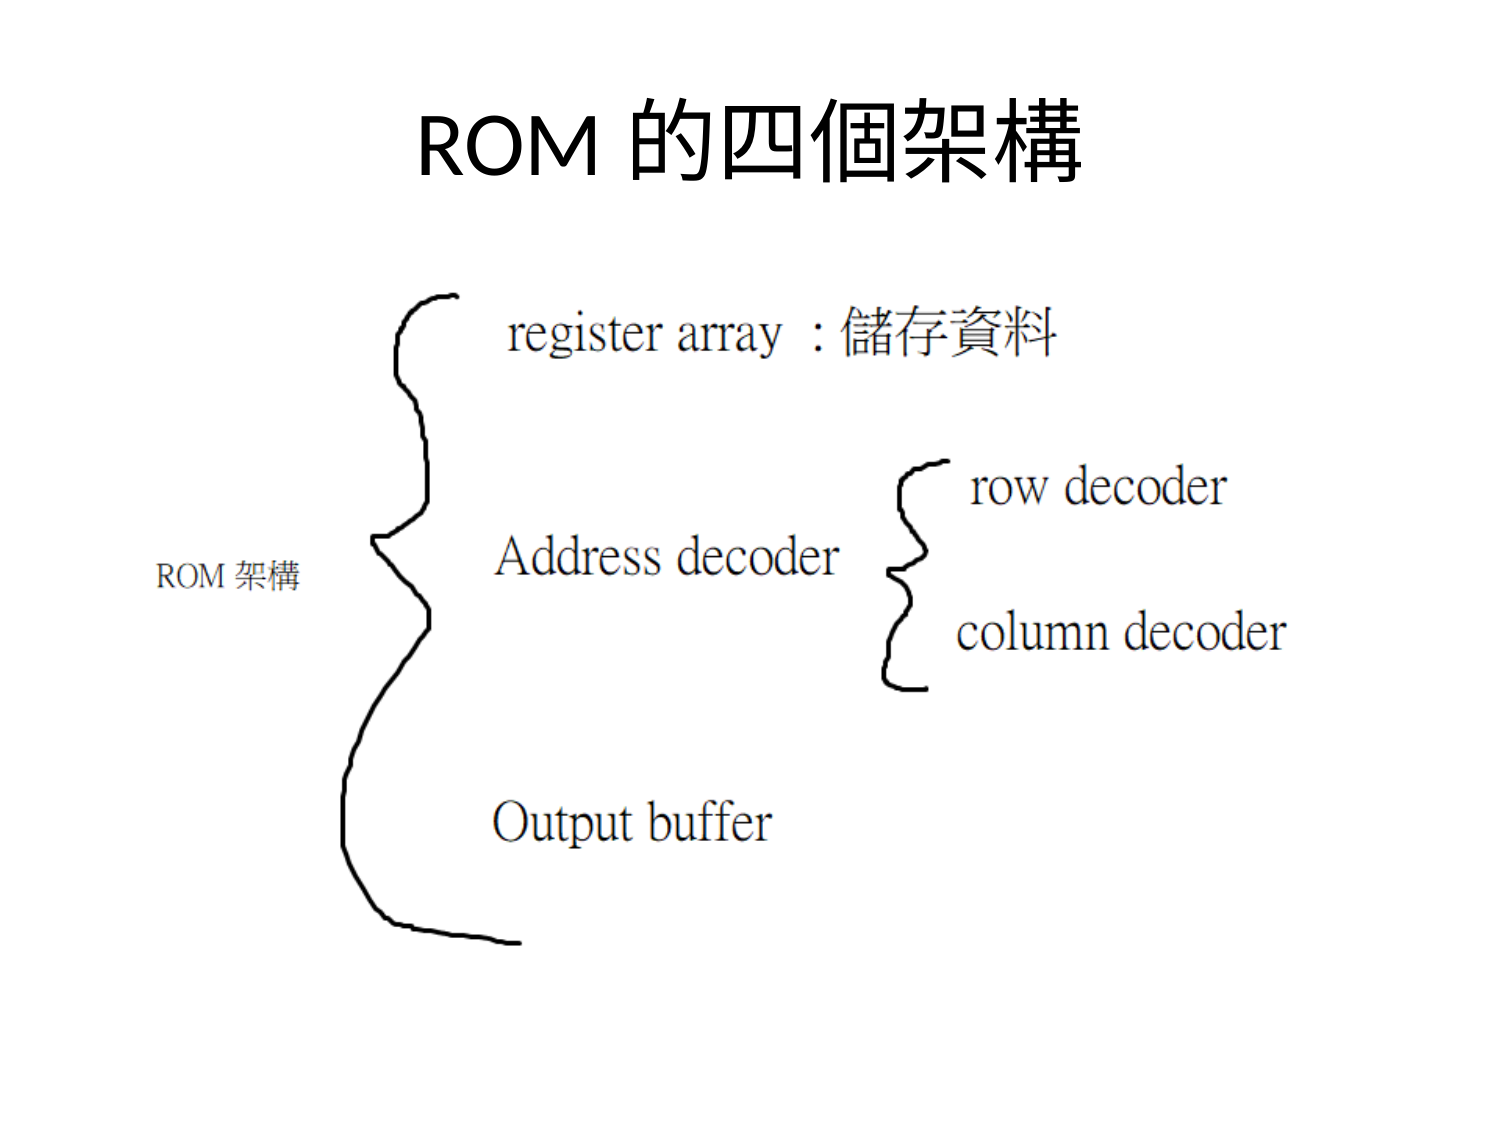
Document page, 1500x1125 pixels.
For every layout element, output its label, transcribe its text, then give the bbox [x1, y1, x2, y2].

title ROM的四個架構 [75, 45, 1425, 233]
picture [100, 290, 1318, 974]
